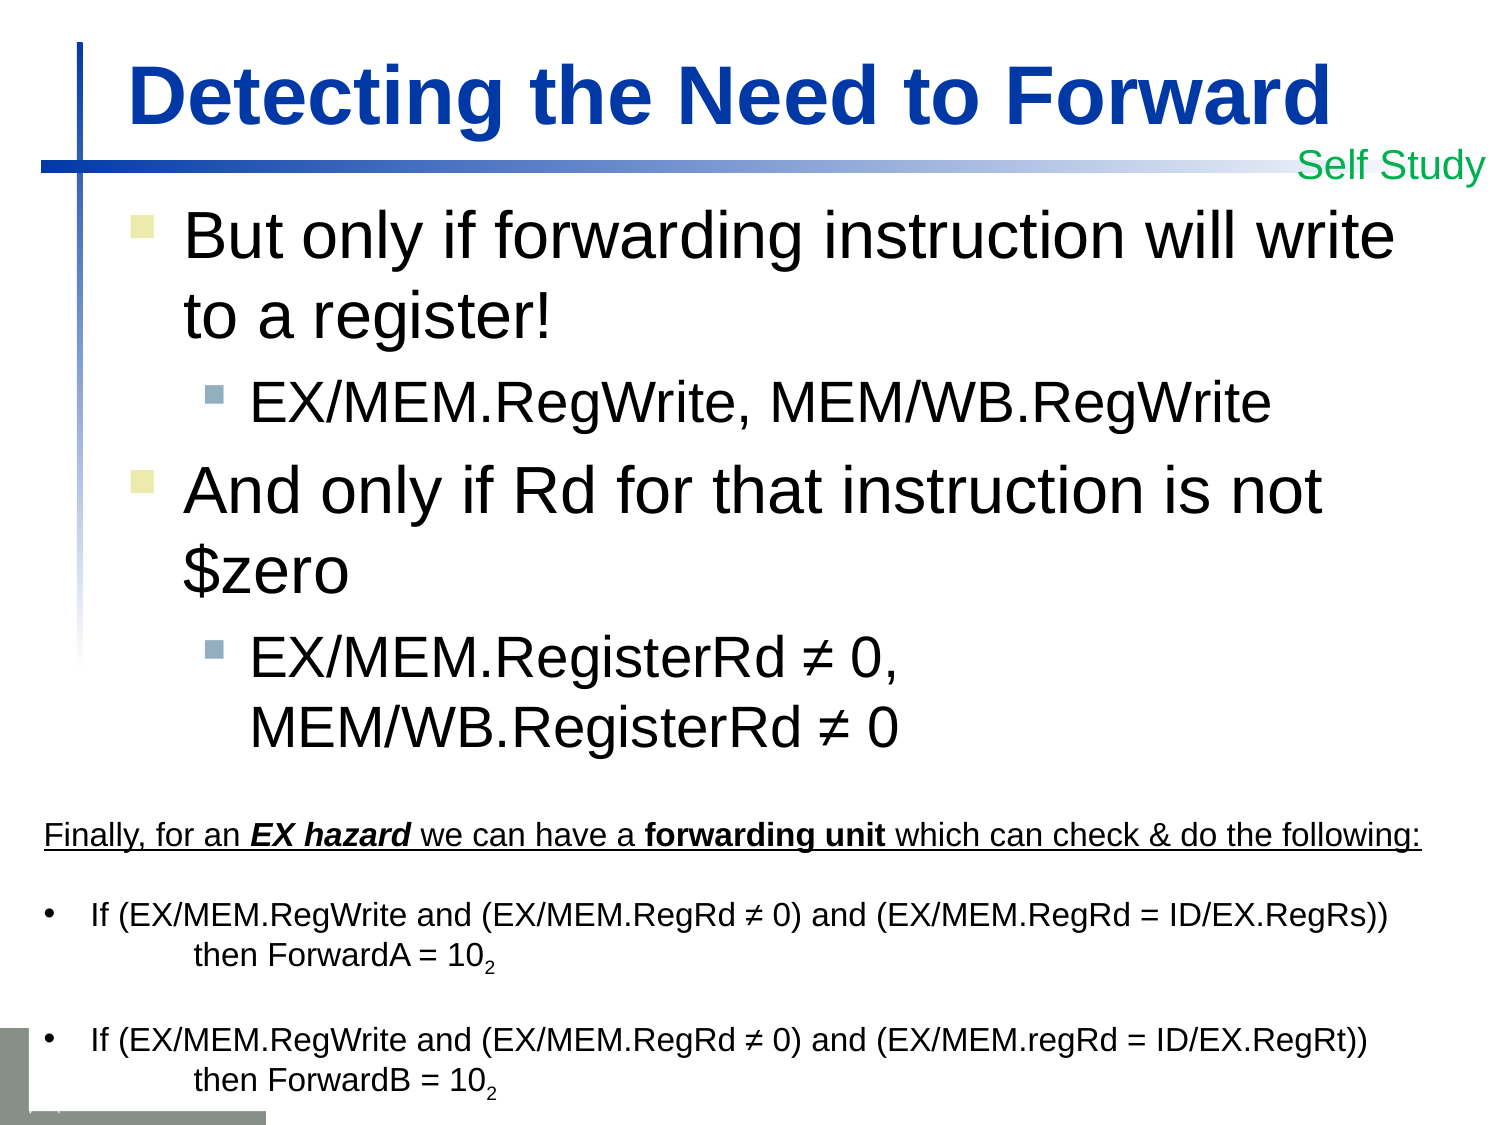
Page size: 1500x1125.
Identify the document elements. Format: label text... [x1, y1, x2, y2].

text_box Finally, for an EX hazard we can have a forwarding unit which can check & do the following: If (EX/MEM.RegWrite and (EX/MEM.RegRd ≠ 0) and (EX/MEM.RegRd = ID/EX.RegRs)) then ForwardA = 102 If (EX/MEM.RegWrite and (EX/MEM.RegRd ≠ 0) and (EX/MEM.regRd = ID/EX.RegRt)) then ForwardB = 102 [28, 805, 1500, 1112]
title Detecting the Need to Forward [112, 23, 1468, 149]
picture [0, 1028, 266, 1125]
text_box Self Study [1281, 130, 1500, 196]
list But only if forwarding instruction will write to a register! EX/MEM.RegWrite, MEM/WB.RegWrite And only if Rd for that instruction is not $zero EX/MEM.RegisterRd ≠ 0, MEM/WB.RegisterRd ≠ 0 [112, 184, 1469, 799]
